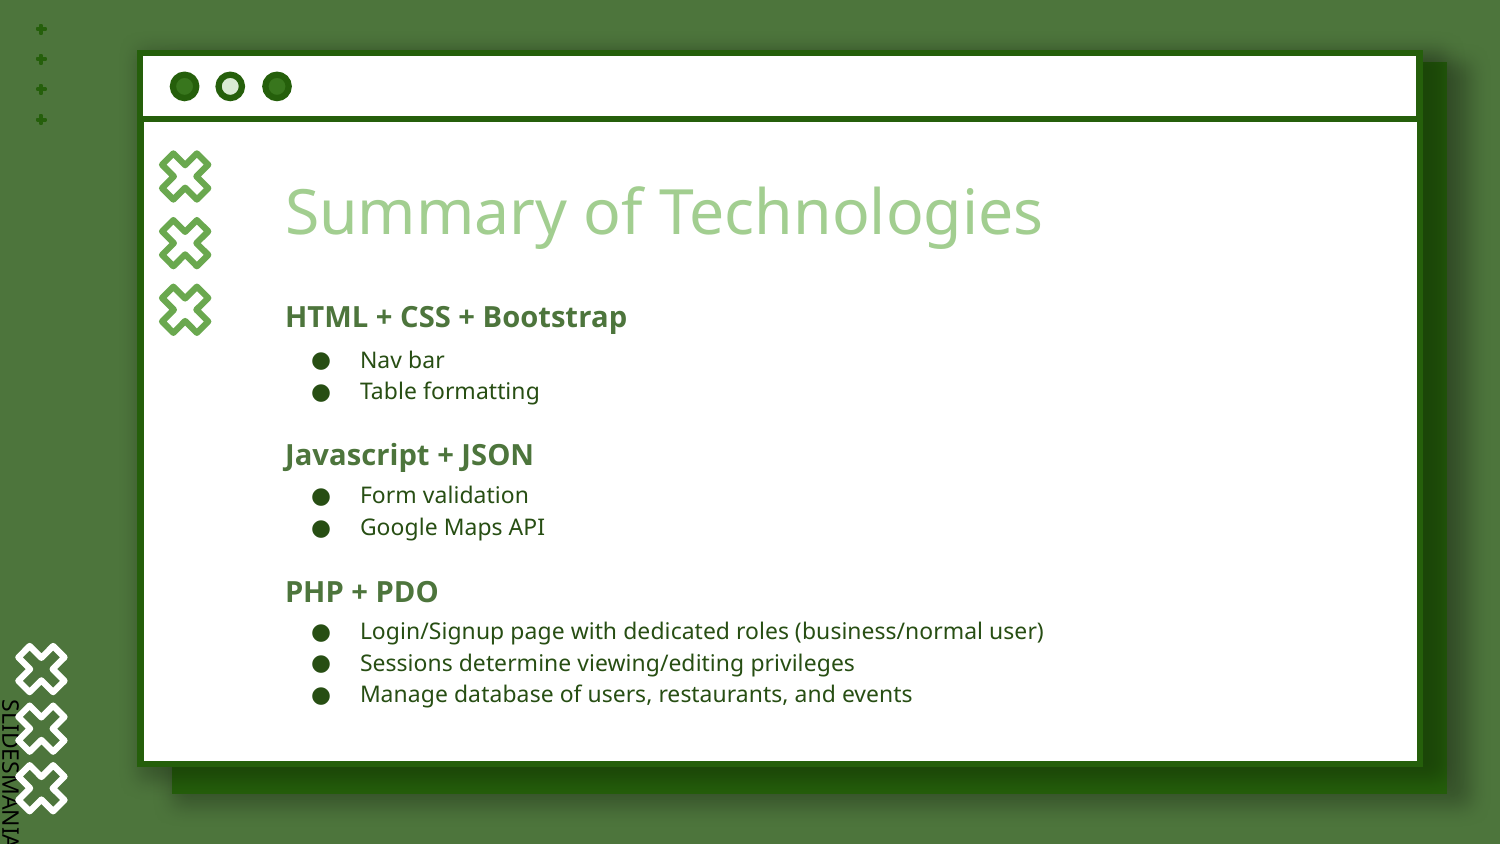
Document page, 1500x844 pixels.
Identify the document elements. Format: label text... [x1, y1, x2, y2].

subtitle PHP + PDO [270, 552, 1298, 619]
subtitle Javascript + JSON [270, 427, 1298, 482]
list Login/Signup page with dedicated roles (business/normal user) Sessions determine viewing/editing privileges Manage database of users, restaurants, and events [270, 619, 1298, 699]
list Nav bar Table formatting [270, 326, 1298, 427]
subtitle HTML + CSS + Bootstrap [270, 278, 1298, 326]
title Summary of Technologies [270, 157, 1379, 252]
list Form validation Google Maps API [270, 482, 1298, 552]
